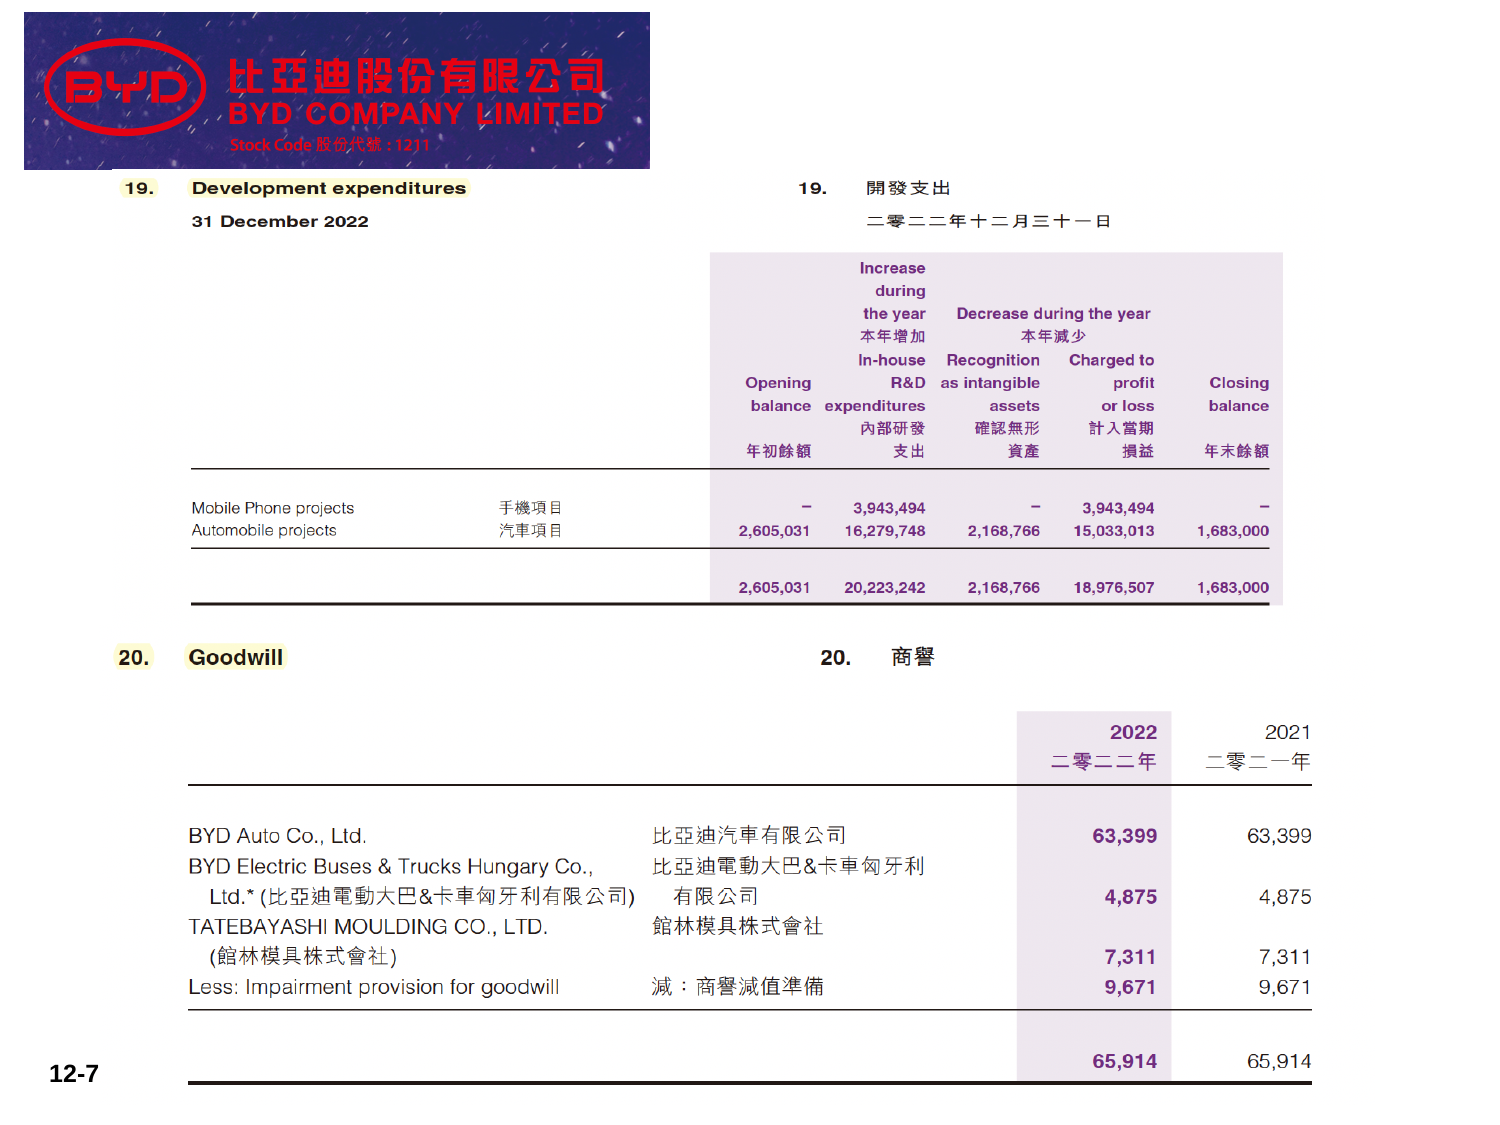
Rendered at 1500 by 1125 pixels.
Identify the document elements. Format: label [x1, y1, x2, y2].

picture [24, 12, 1376, 1106]
